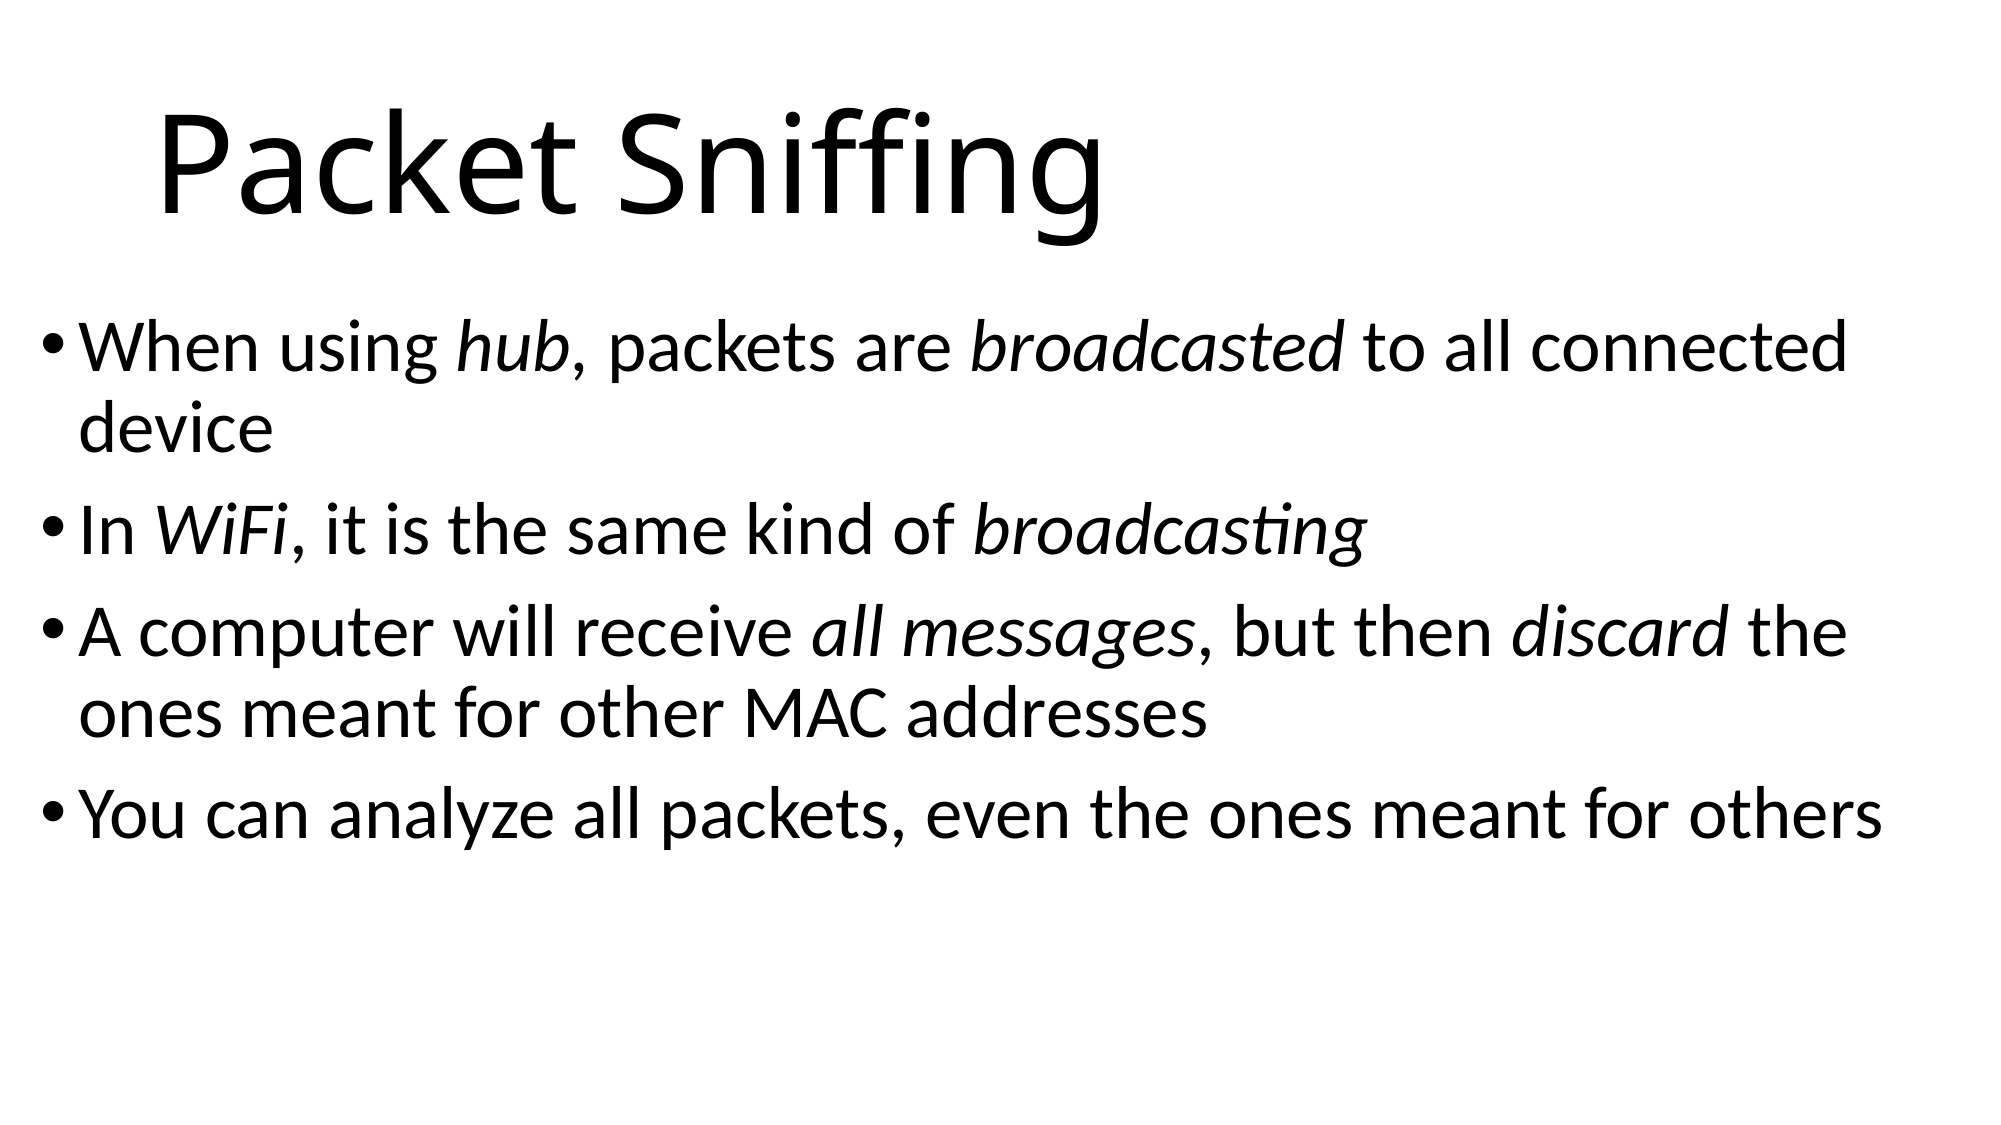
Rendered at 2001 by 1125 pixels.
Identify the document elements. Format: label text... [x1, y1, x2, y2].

title Packet Sniffing [137, 59, 1863, 278]
list When using hub, packets are broadcasted to all connected device In WiFi, it is the same kind of broadcasting A computer will receive all messages, but then discard the ones meant for other MAC addresses You can analyze all packets, even the ones meant for others [25, 299, 1978, 1098]
